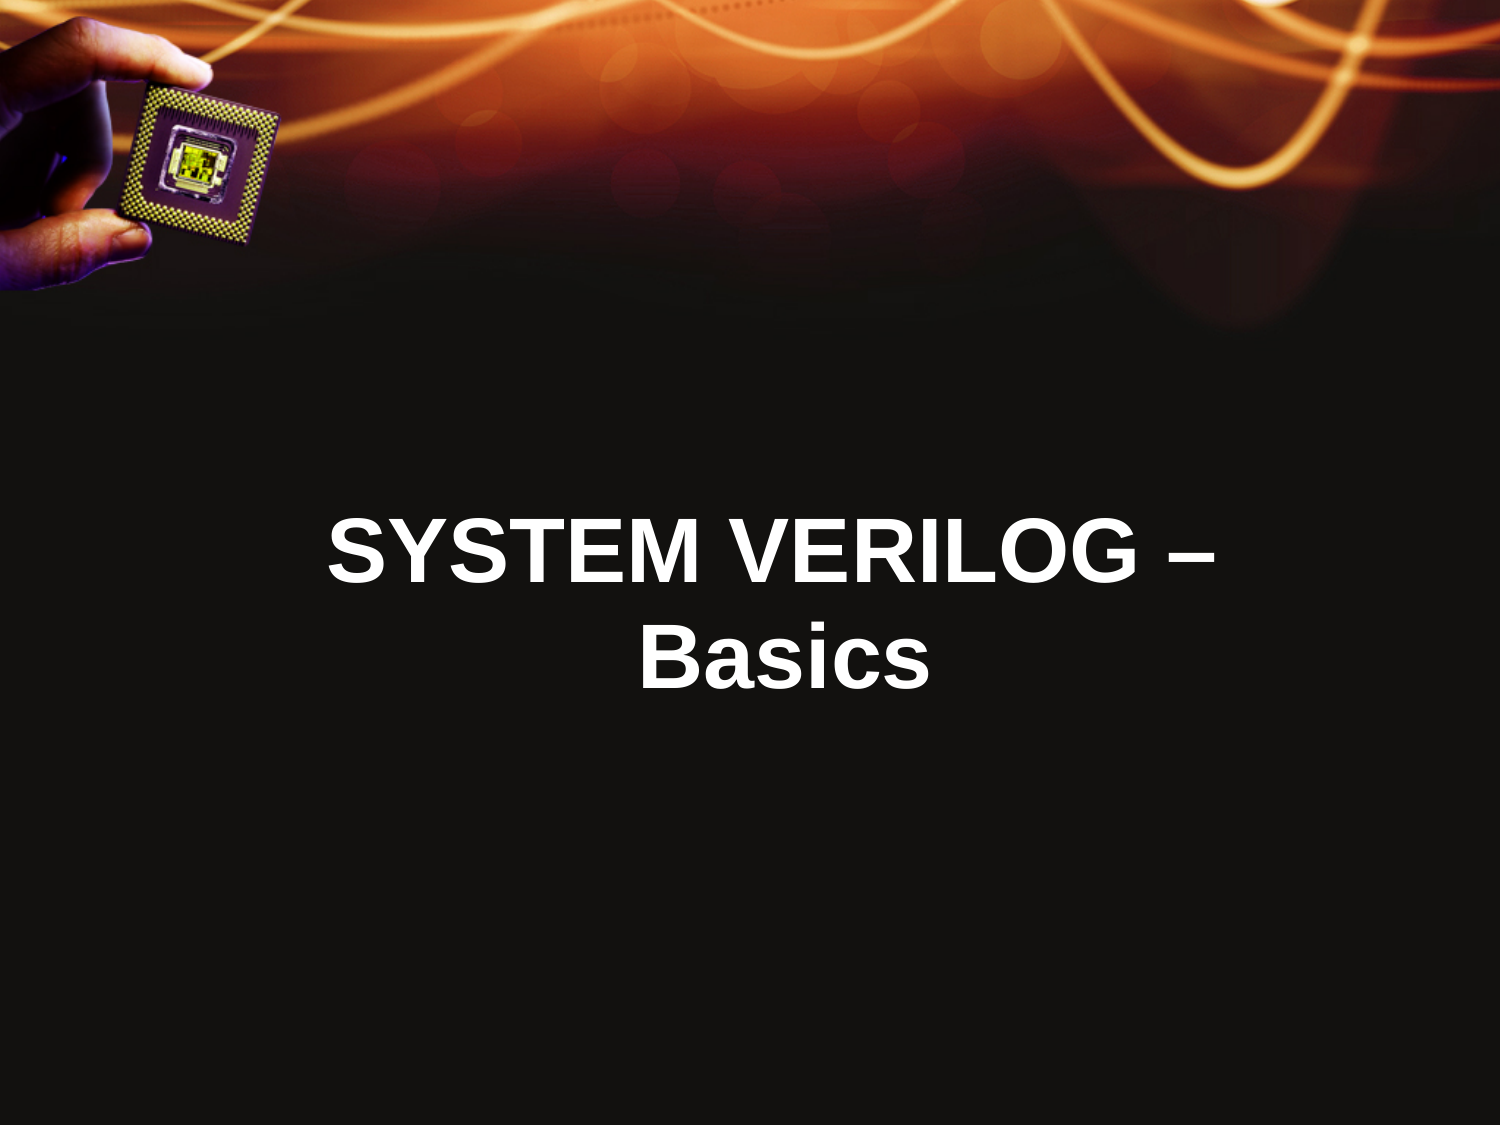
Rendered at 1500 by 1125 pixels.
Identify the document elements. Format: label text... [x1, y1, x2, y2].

list SYSTEM VERILOG – Basics [229, 290, 1341, 1053]
picture [0, 0, 1500, 1125]
